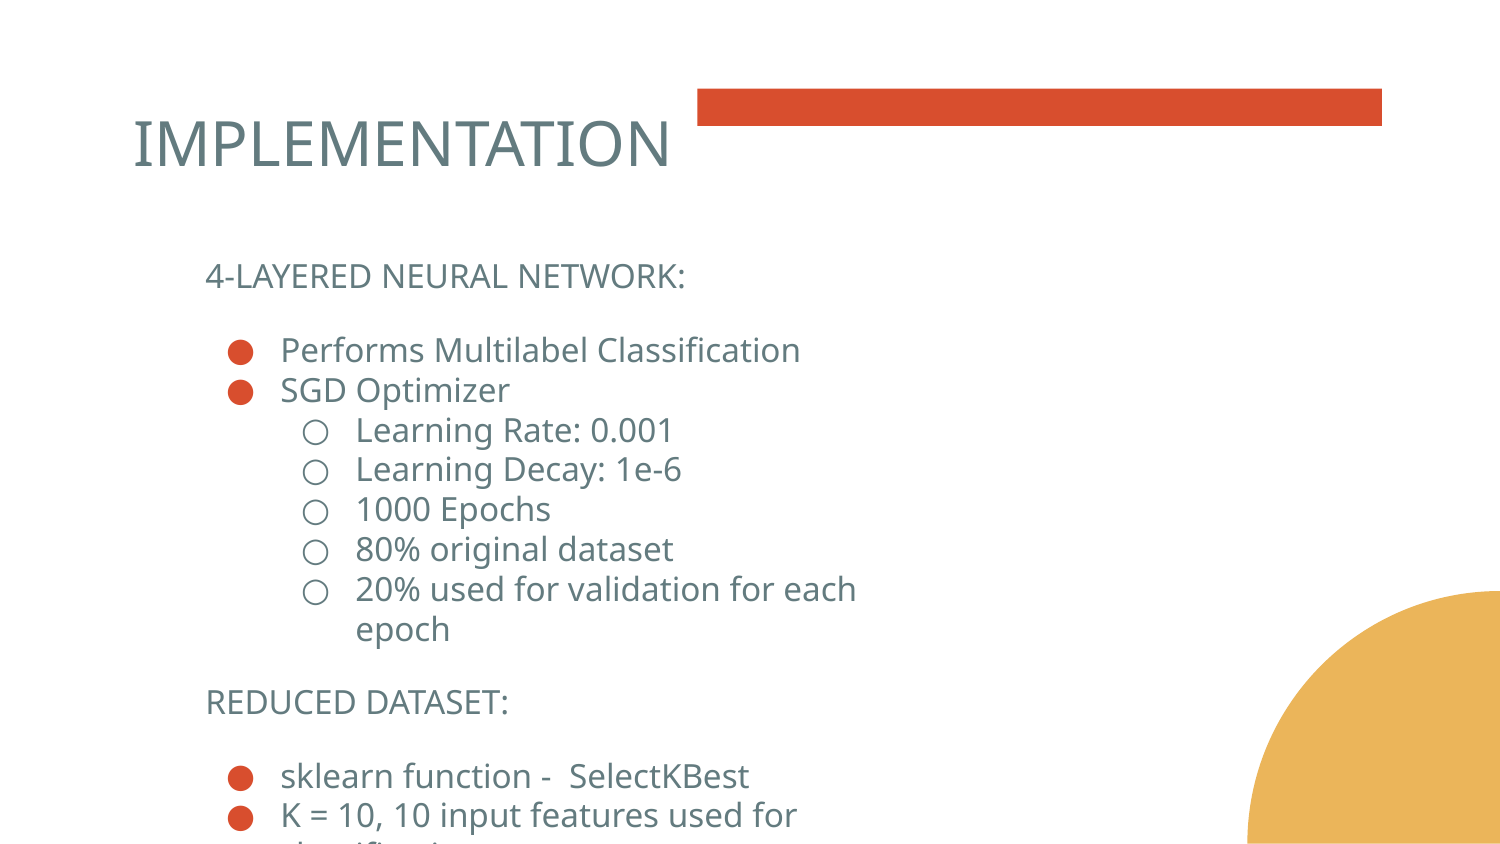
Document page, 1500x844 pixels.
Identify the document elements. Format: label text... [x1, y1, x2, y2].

subtitle 4-LAYERED NEURAL NETWORK: Performs Multilabel Classification SGD Optimizer Learning Rate: 0.001 Learning Decay: 1e-6 1000 Epochs 80% original dataset 20% used for validation for each epoch REDUCED DATASET: sklearn function - SelectKBest K = 10, 10 input features used for classification [190, 240, 971, 825]
title IMPLEMENTATION [118, 88, 750, 183]
